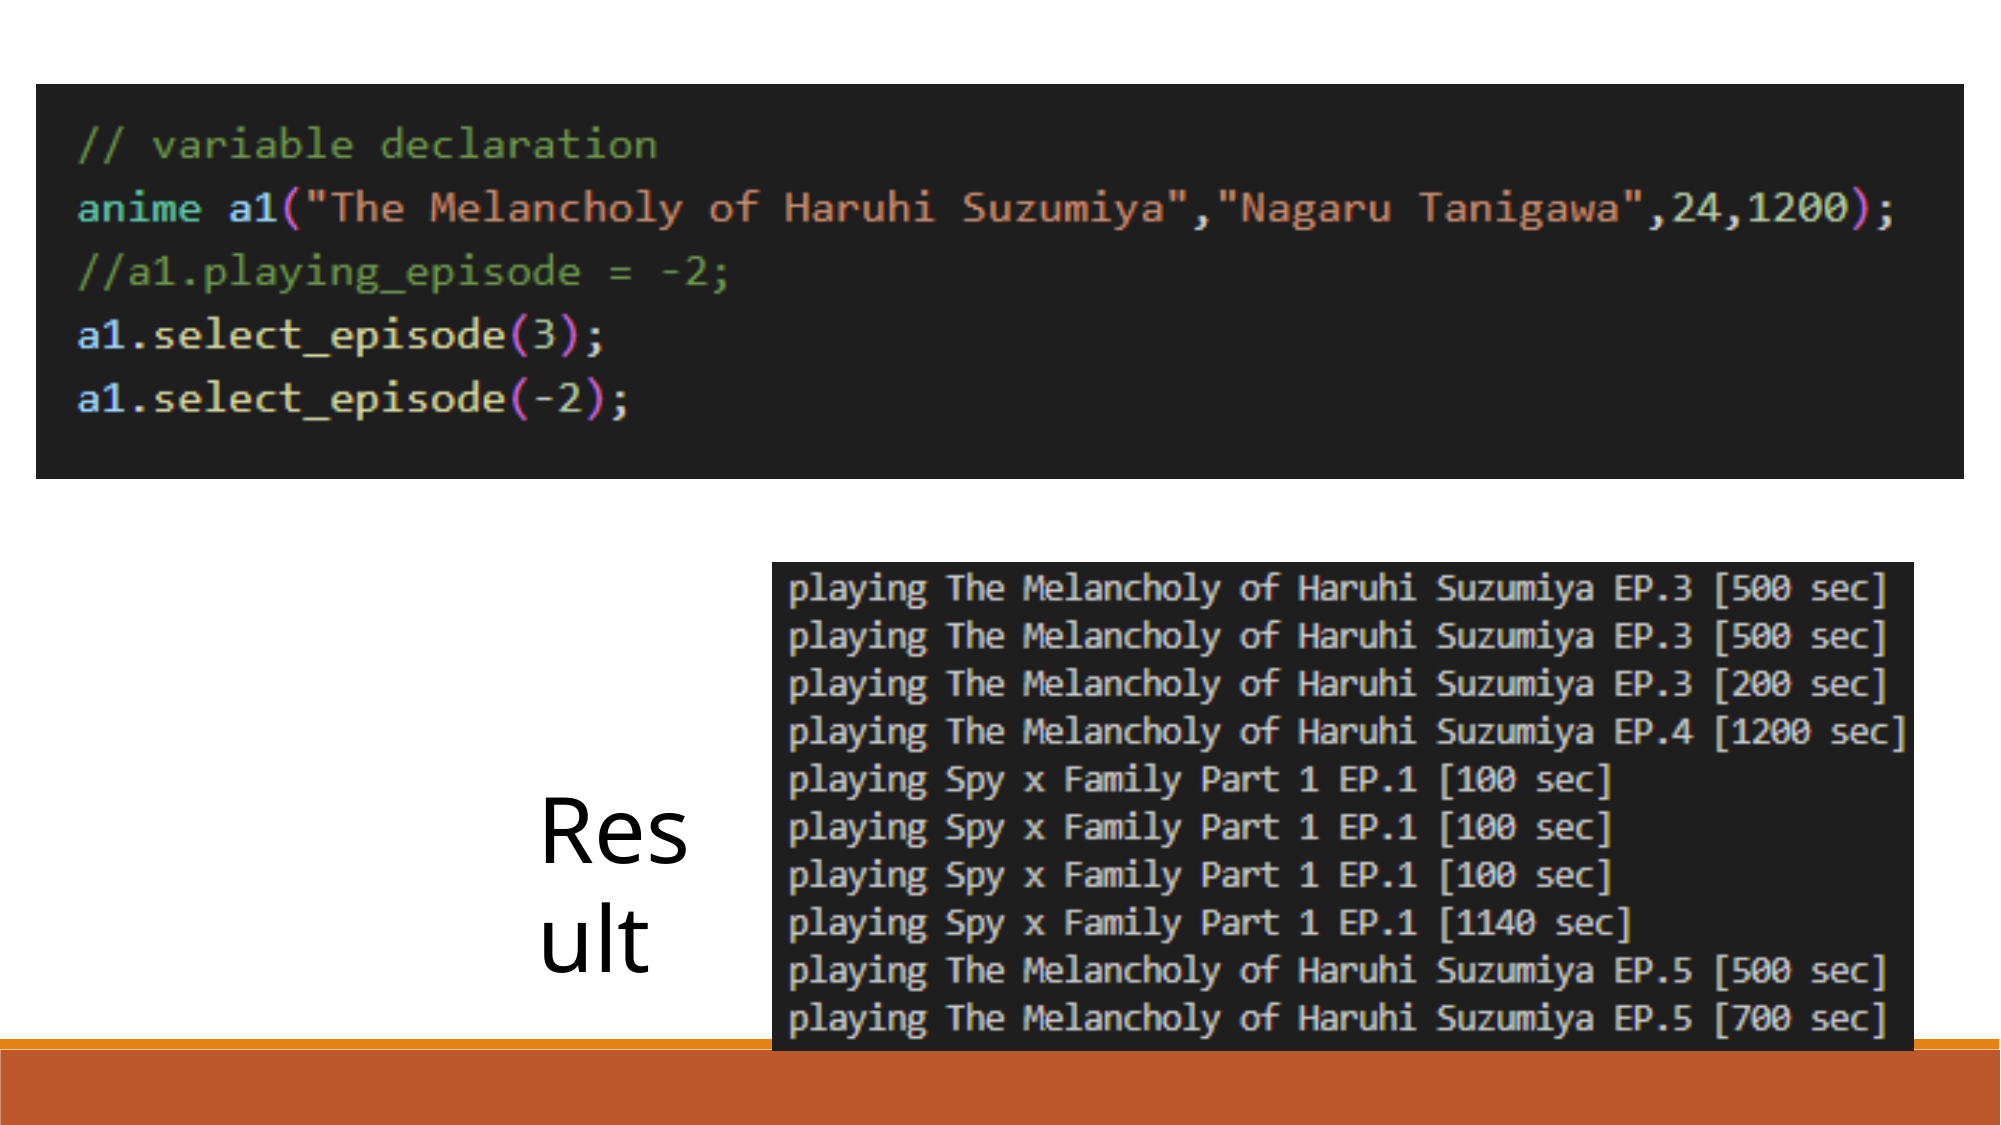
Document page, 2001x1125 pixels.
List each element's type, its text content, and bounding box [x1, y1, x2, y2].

picture [771, 561, 1915, 1051]
text_box Result [522, 763, 739, 999]
picture [35, 84, 1964, 480]
